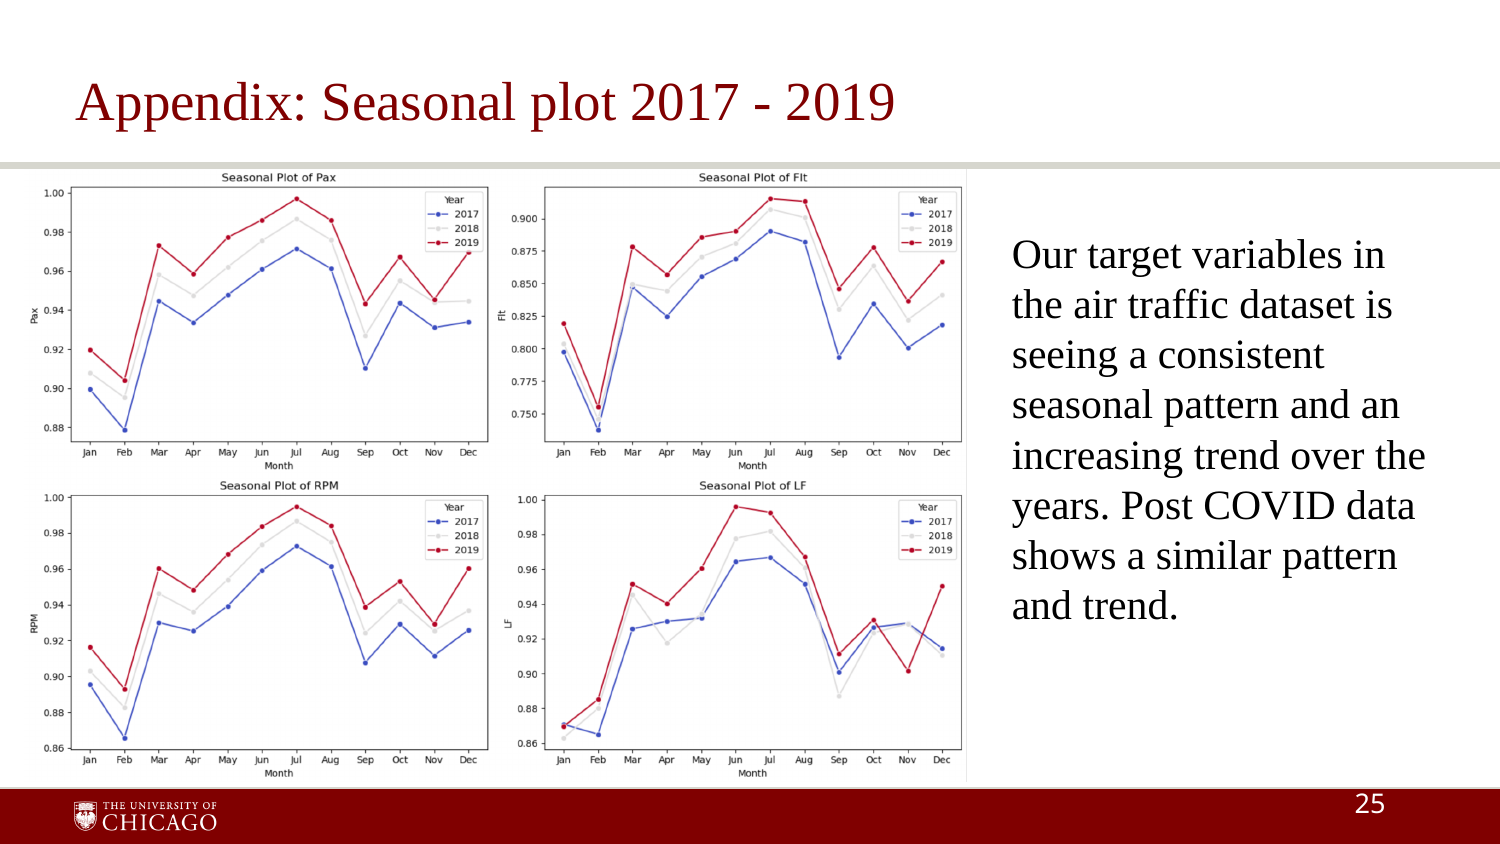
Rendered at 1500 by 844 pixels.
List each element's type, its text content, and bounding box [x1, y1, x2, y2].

title Appendix: Seasonal plot 2017 - 2019 [64, 44, 1456, 160]
picture [24, 169, 967, 783]
slide_number ‹#› [1059, 782, 1397, 827]
text_box Our target variables in the air traffic dataset is seeing a consistent seasonal pattern and an increasing trend over the years. Post COVID data shows a similar pattern and trend. [996, 212, 1456, 751]
picture [58, 785, 232, 844]
